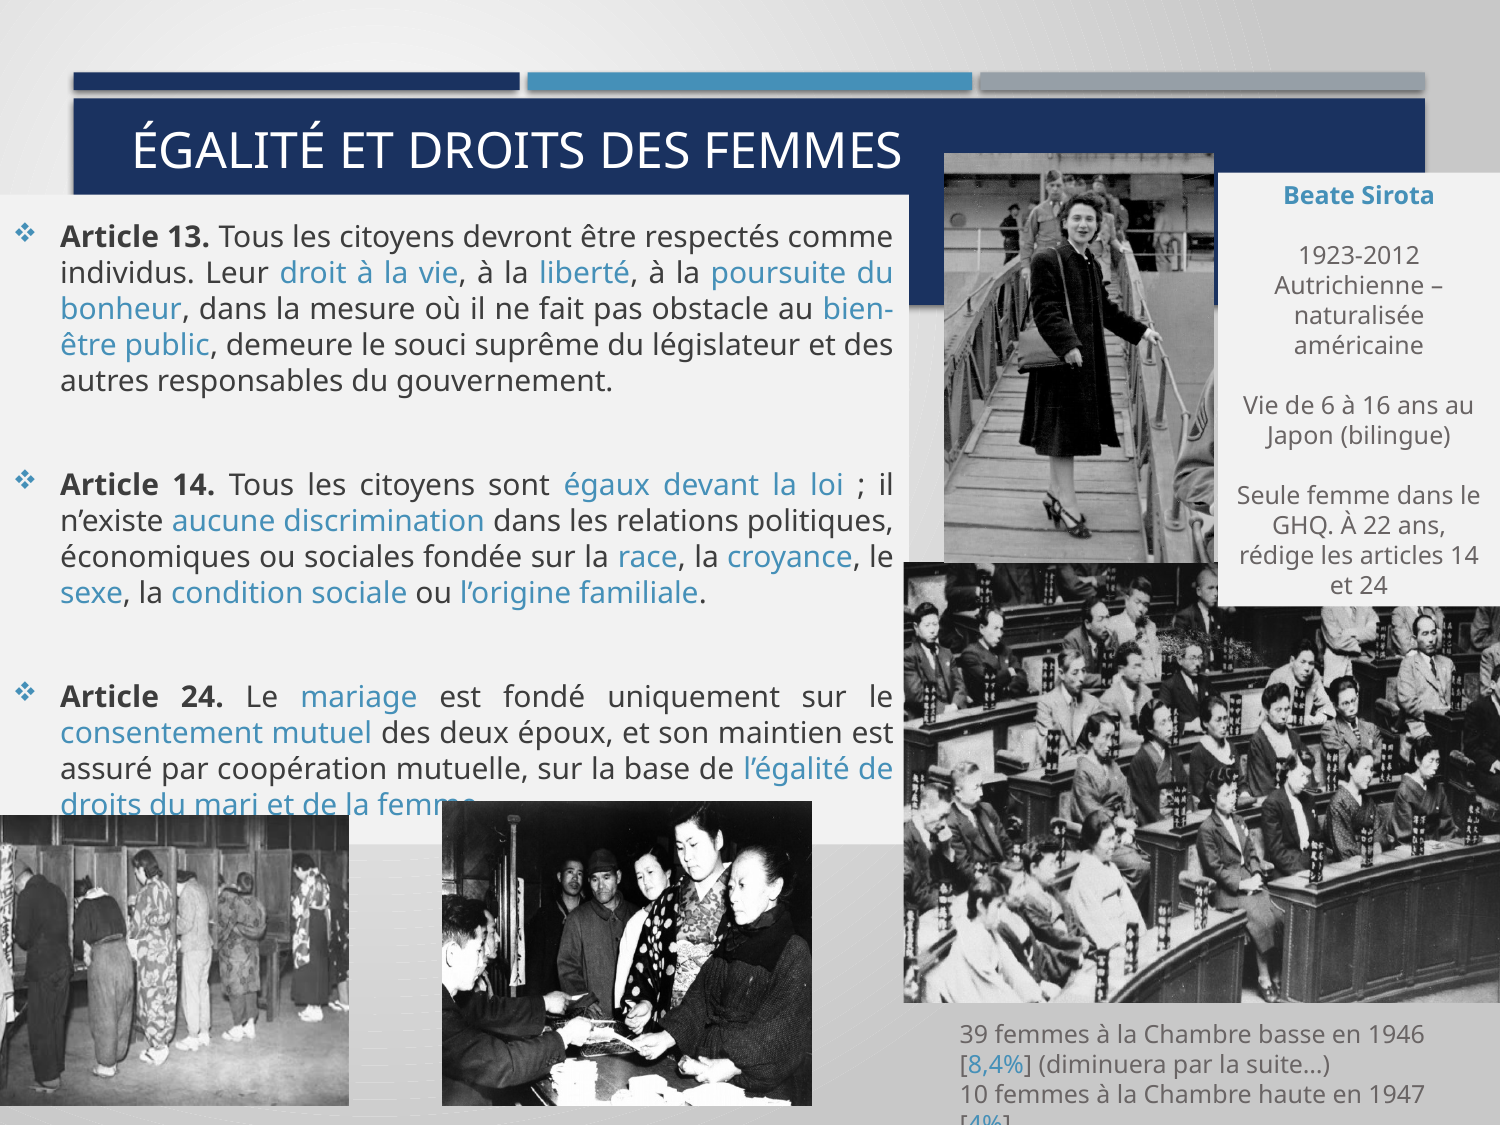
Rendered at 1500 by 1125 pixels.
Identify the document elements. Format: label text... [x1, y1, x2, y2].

list Article 13. Tous les citoyens devront être respectés comme individus. Leur droit à la vie, à la liberté, à la poursuite du bonheur, dans la mesure où il ne fait pas obstacle au bien-être public, demeure le souci suprême du législateur et des autres responsables du gouvernement. Article 14. Tous les citoyens sont égaux devant la loi ; il n’existe aucune discrimination dans les relations politiques, économiques ou sociales fondée sur la race, la croyance, le sexe, la condition sociale ou l’origine familiale. Article 24. Le mariage est fondé uniquement sur le consentement mutuel des deux époux, et son maintien est assuré par coopération mutuelle, sur la base de l’égalité de droits du mari et de la femme. [0, 194, 909, 845]
picture [0, 814, 349, 1107]
picture [902, 152, 1500, 1004]
text_box 39 femmes à la Chambre basse en 1946 [8,4%] (diminuera par la suite…) 10 femmes à la Chambre haute en 1947 [4%] [944, 1013, 1459, 1125]
text_box Beate Sirota 1923-2012 Autrichienne – naturalisée américaine Vie de 6 à 16 ans au Japon (bilingue) Seule femme dans le GHQ. À 22 ans, rédige les articles 14 et 24 [1220, 172, 1500, 561]
title Égalité et droits des femmes [108, 76, 927, 186]
picture [442, 800, 813, 1107]
